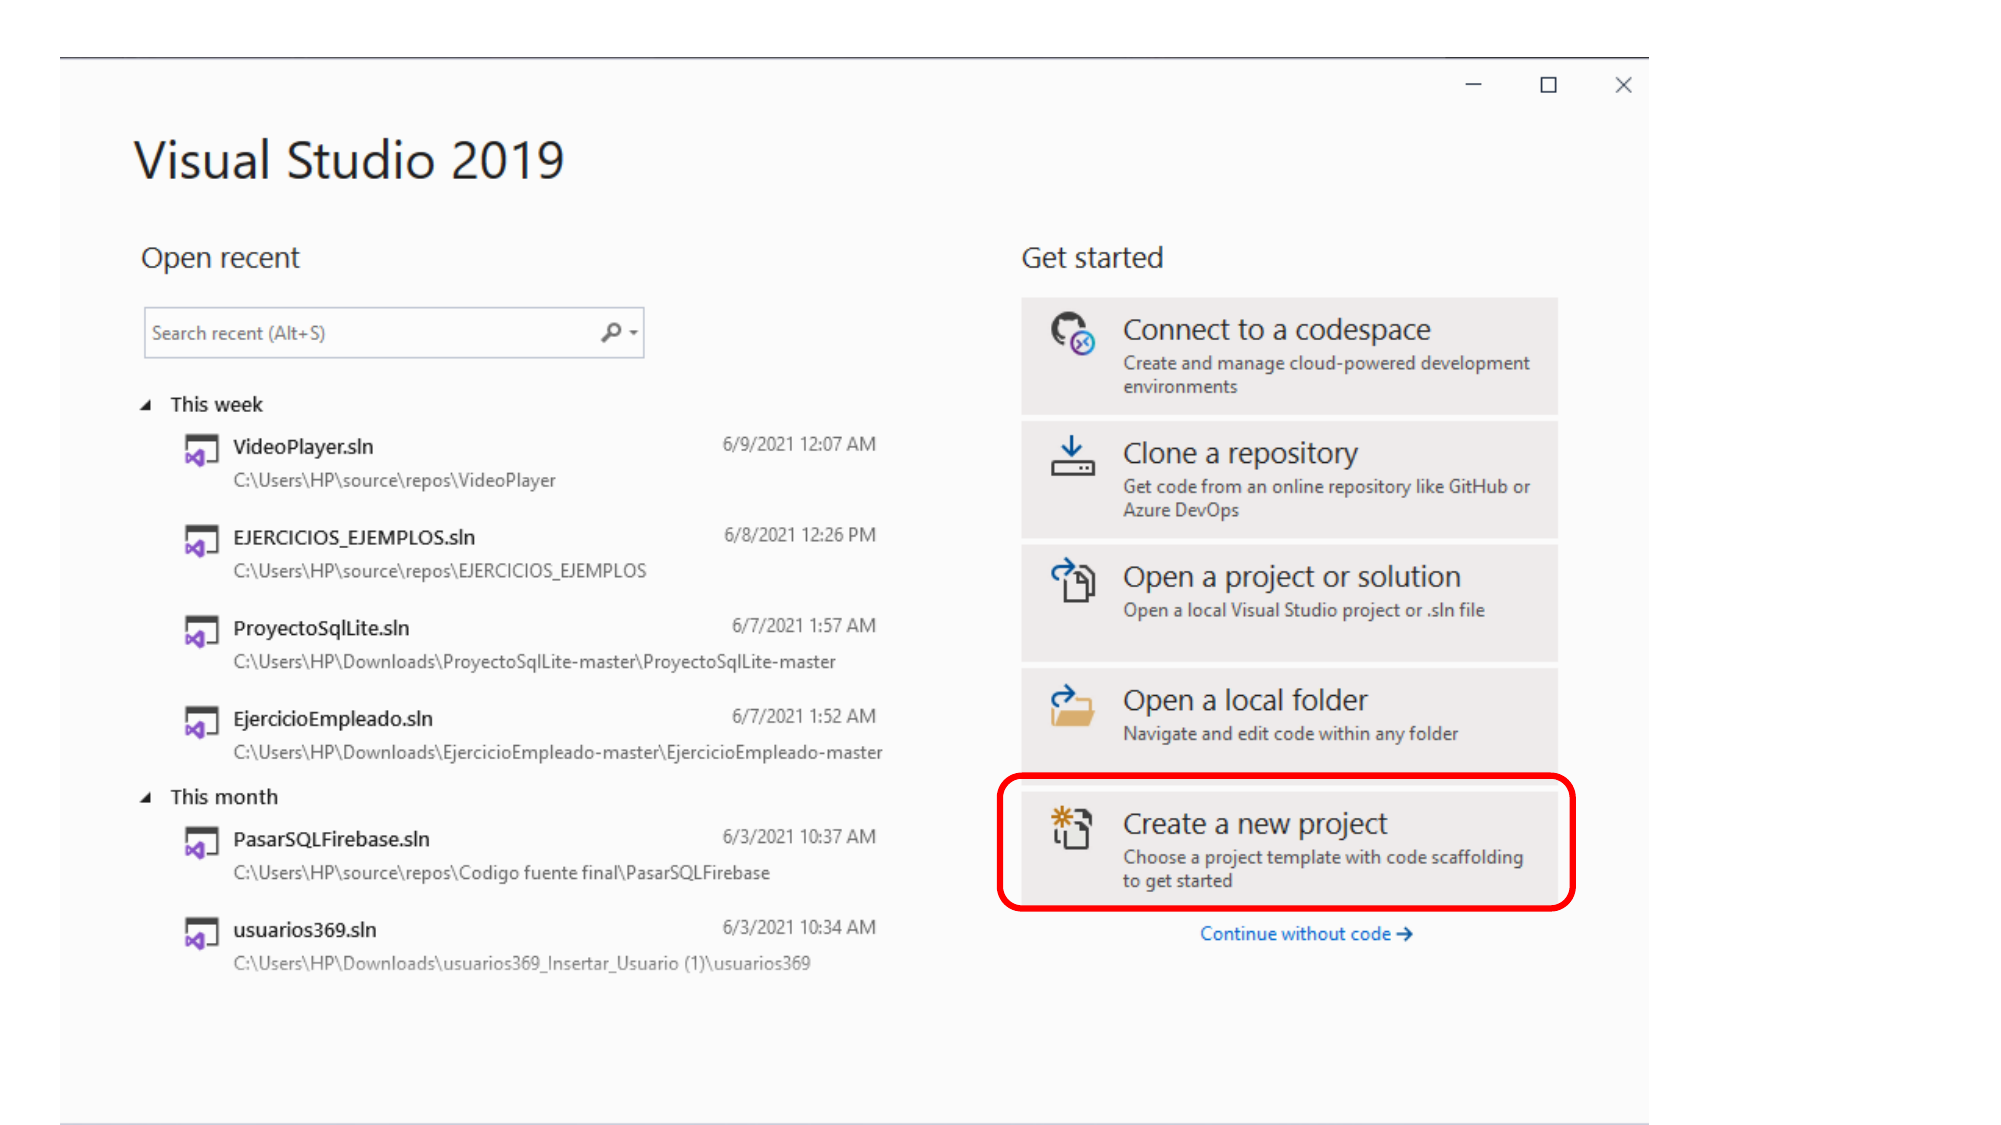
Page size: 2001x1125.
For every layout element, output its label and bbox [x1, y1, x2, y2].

picture [60, 57, 1649, 1125]
